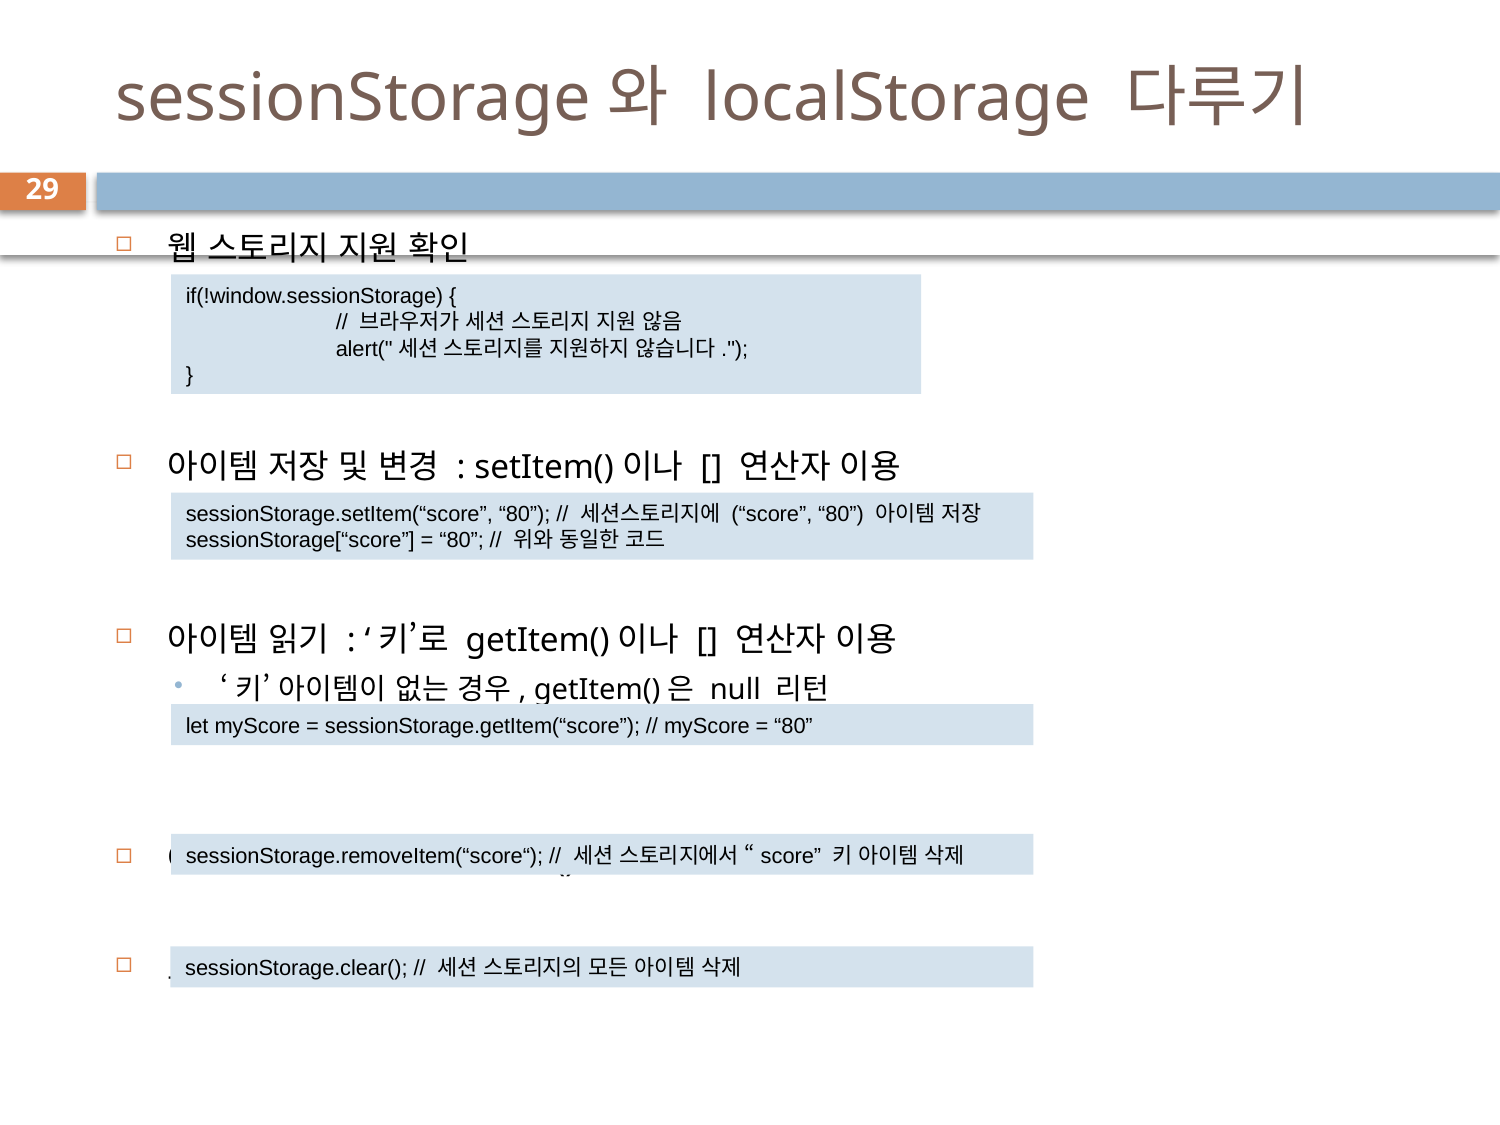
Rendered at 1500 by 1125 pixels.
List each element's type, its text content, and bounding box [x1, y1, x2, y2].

title sessionStorage와 localStorage 다루기 [100, 37, 1438, 149]
slide_number 29 [0, 170, 87, 211]
text_box sessionStorage.setItem(“score”, “80”); // 세션스토리지에 (“score”, “80”) 아이템 저장 sessionStorage[“score”] = “80”; // 위와 동일한 코드 [171, 492, 1034, 560]
text_box if(!window.sessionStorage) { // 브라우저가 세션 스토리지 지원 않음 alert("세션 스토리지를 지원하지 않습니다."); } [171, 274, 922, 394]
list 웹 스토리지 지원 확인 아이템 저장 및 변경 : setItem()이나 [] 연산자 이용 아이템 읽기 : ‘키’로 getItem()이나 [] 연산자 이용 ‘키’ 아이템이 없는 경우, getItem()은 null 리턴 아이템 삭제 : removeItem() 이용 모든 아이템 삭제 : clear()를 이용 [100, 219, 1438, 1047]
text_box sessionStorage.removeItem(“score“); // 세션 스토리지에서 “score” 키 아이템 삭제 [171, 833, 1034, 875]
text_box sessionStorage.clear(); // 세션 스토리지의 모든 아이템 삭제 [170, 946, 1034, 988]
text_box let myScore = sessionStorage.getItem(“score”); // myScore = “80” [171, 704, 1034, 746]
